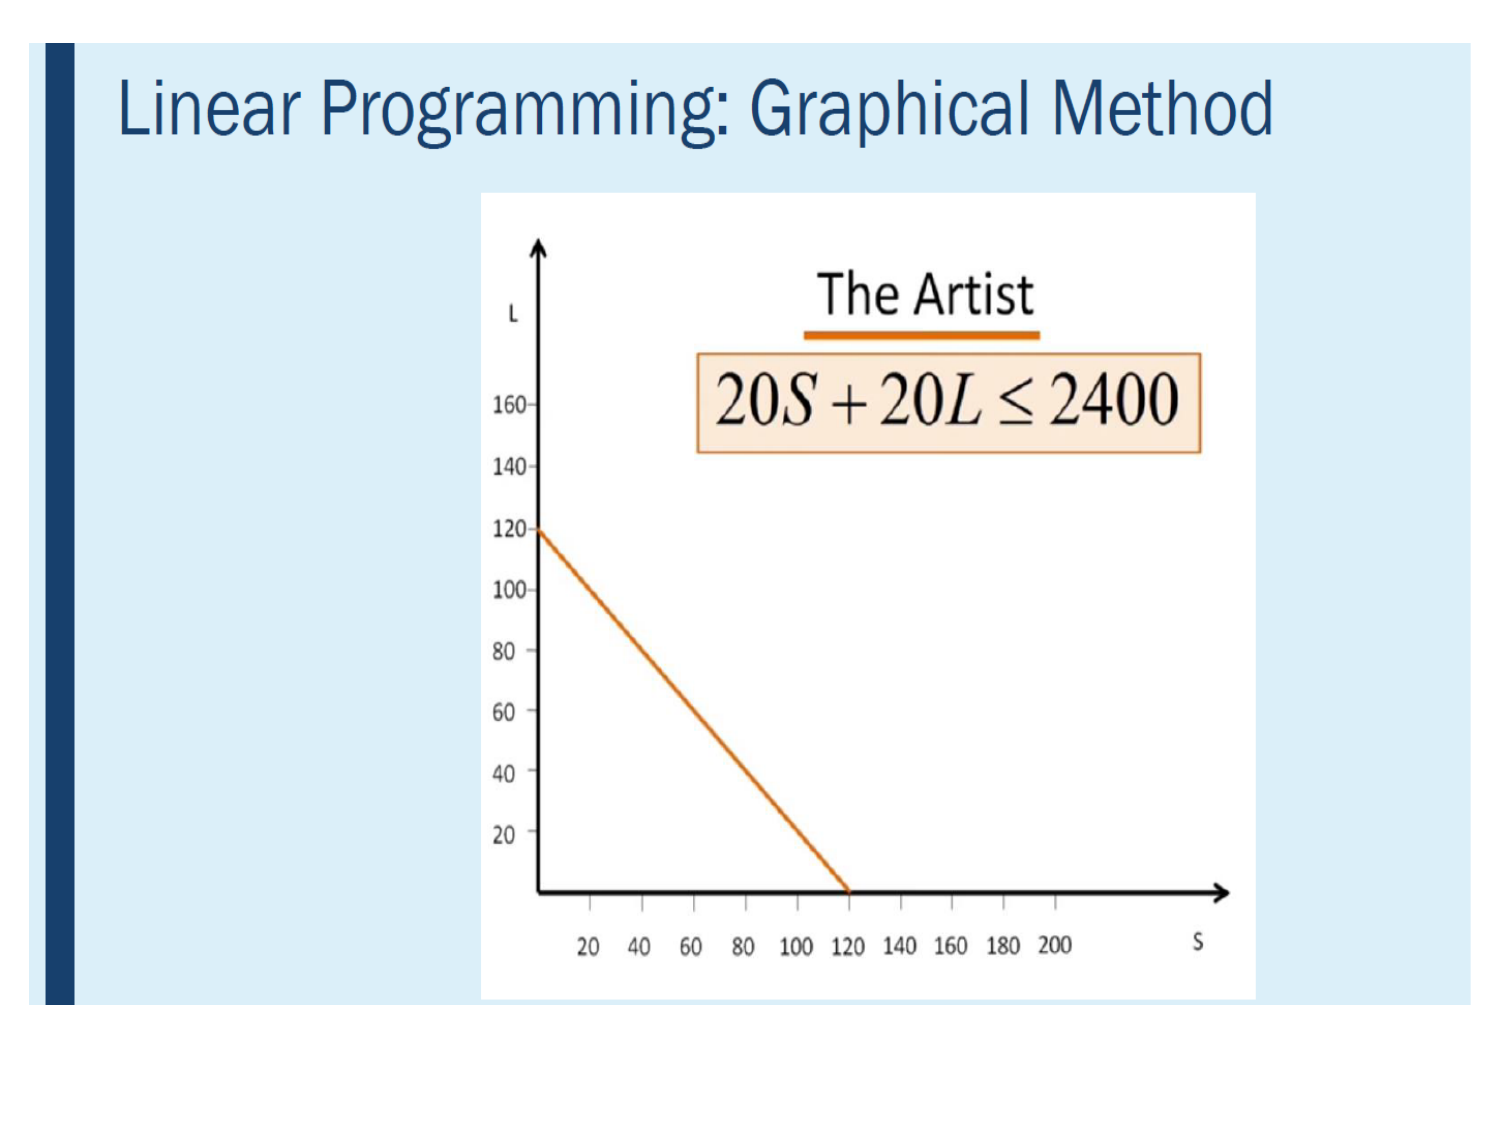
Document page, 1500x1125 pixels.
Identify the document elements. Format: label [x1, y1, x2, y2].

picture [28, 42, 1471, 1006]
